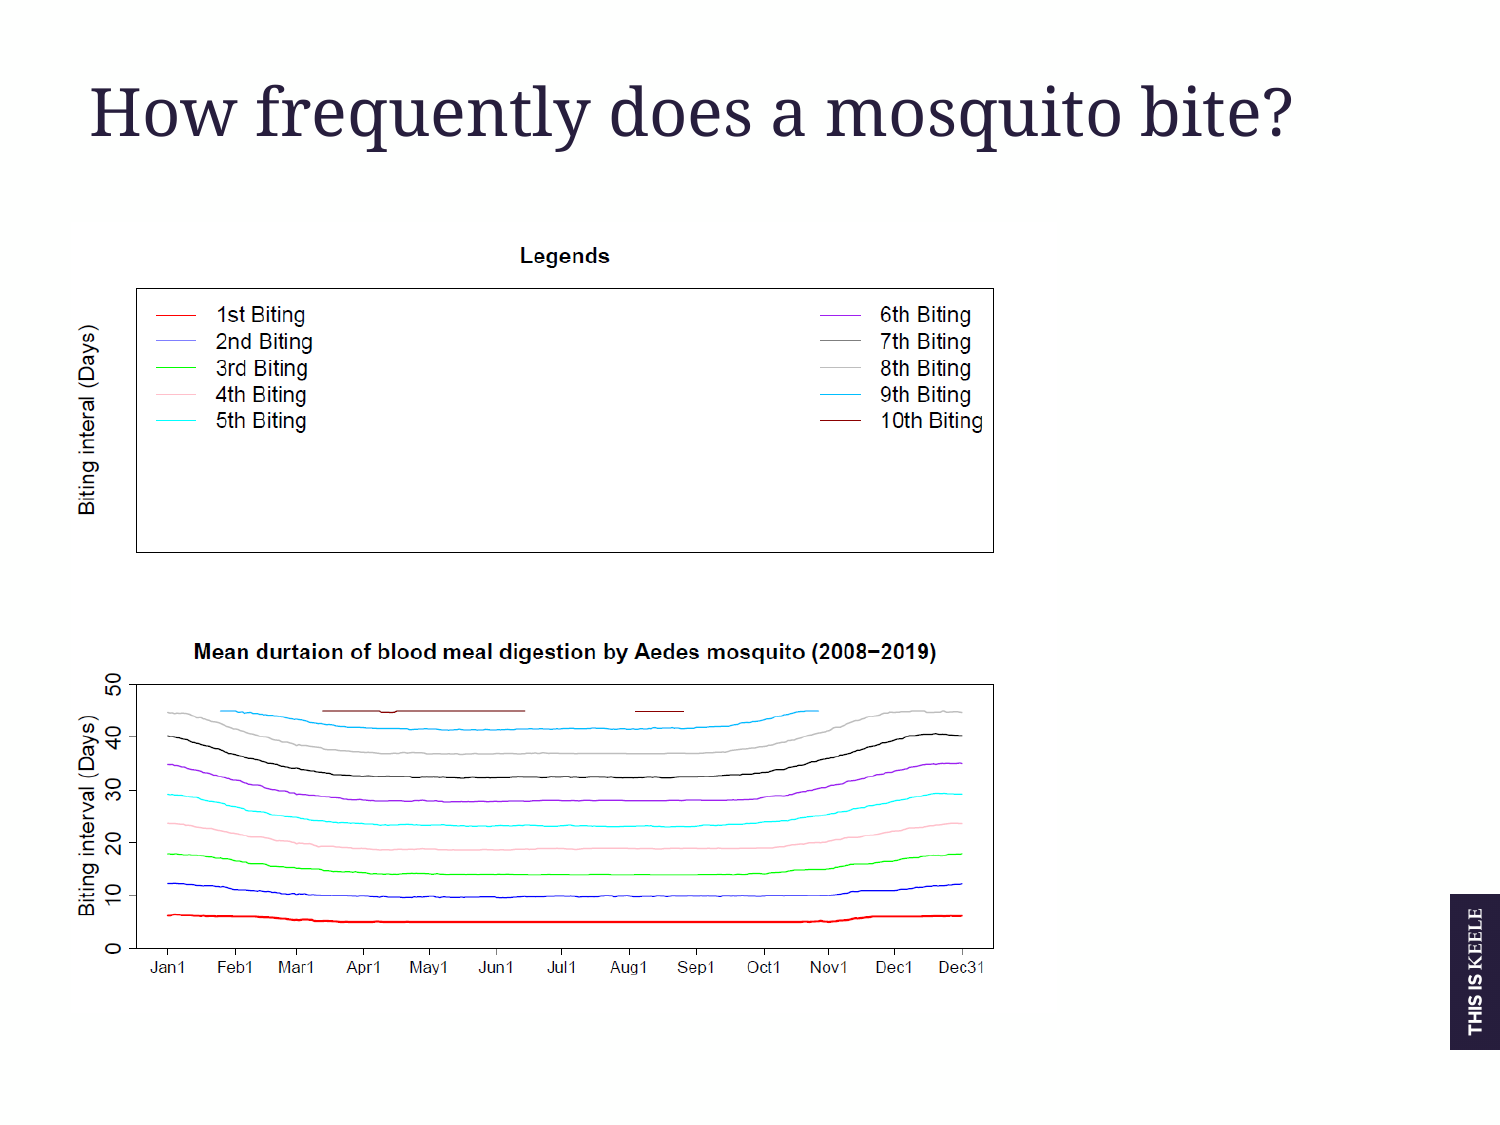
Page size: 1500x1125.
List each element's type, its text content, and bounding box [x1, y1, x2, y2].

list How frequently does a mosquito bite? [89, 79, 1397, 167]
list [70, 222, 1058, 1013]
picture [1450, 894, 1500, 1050]
